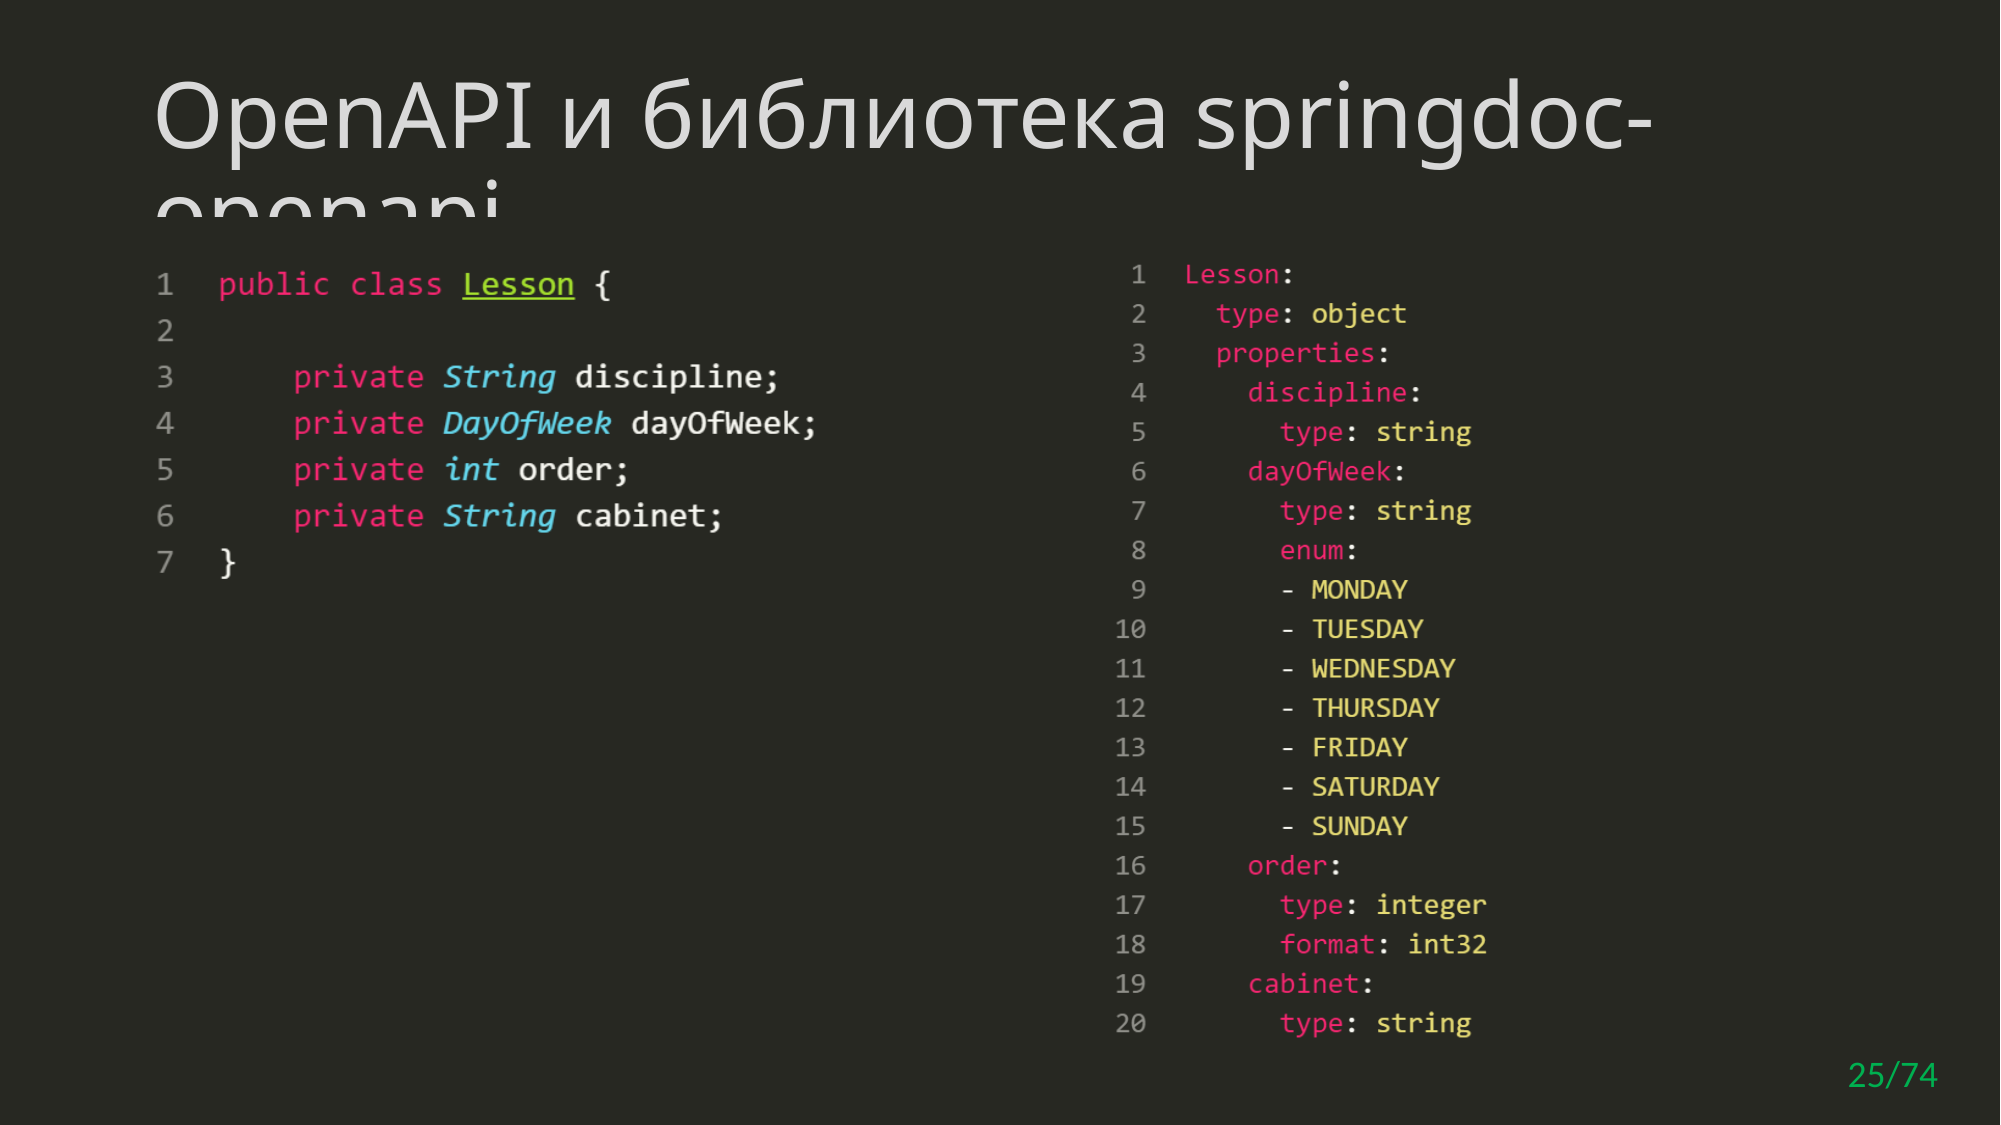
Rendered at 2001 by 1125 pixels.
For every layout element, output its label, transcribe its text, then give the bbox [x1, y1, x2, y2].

picture [1076, 217, 1541, 1080]
picture [111, 217, 882, 630]
title OpenAPI и библиотека springdoc-openapi [137, 59, 1863, 278]
slide_number 25/74 [1809, 1042, 1953, 1103]
